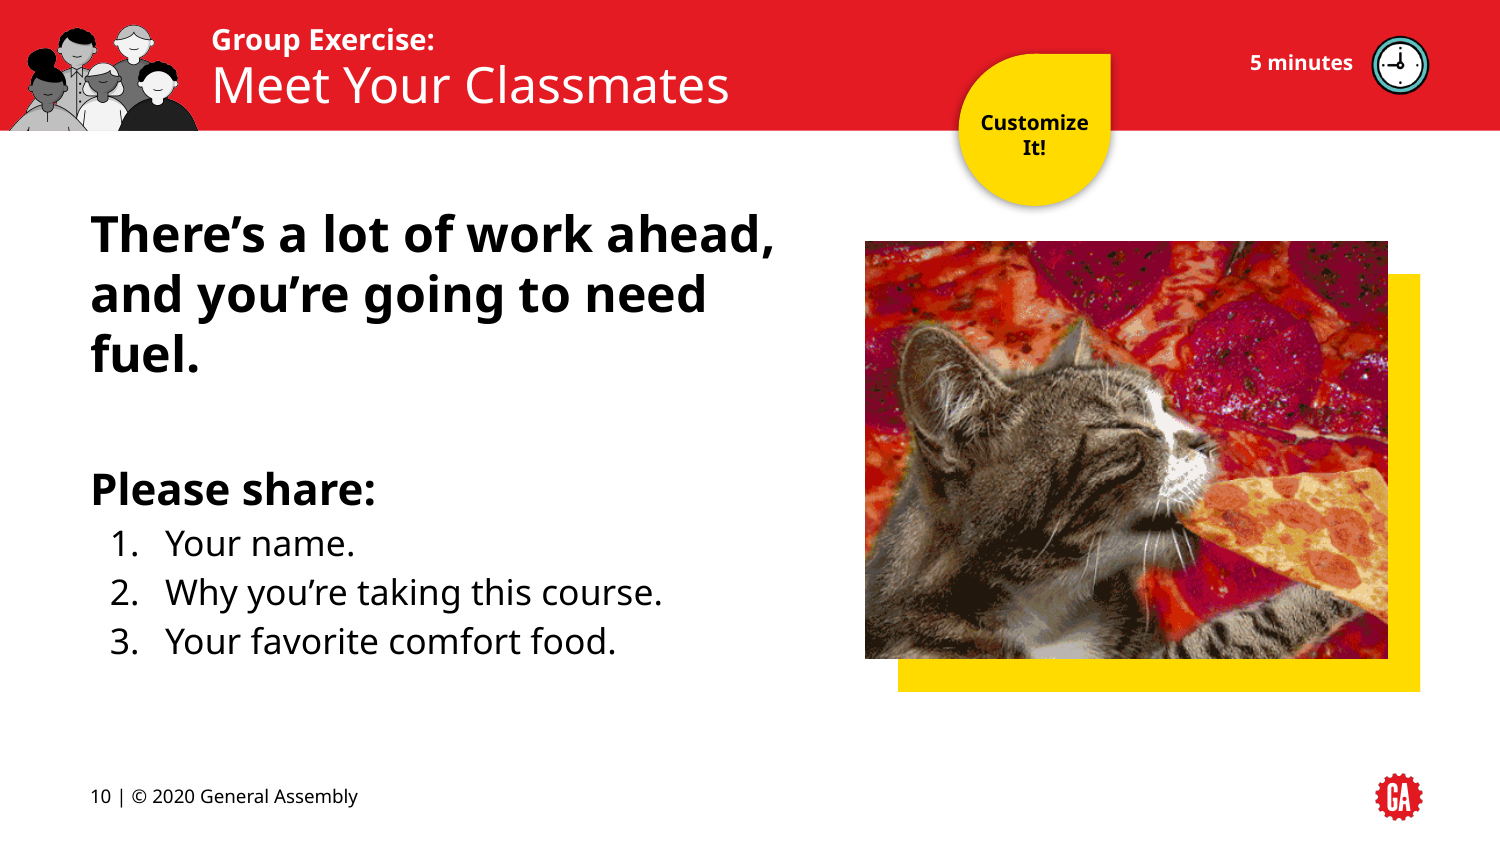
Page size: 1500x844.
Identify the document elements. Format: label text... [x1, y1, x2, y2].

picture [1368, 32, 1433, 98]
picture [1373, 771, 1425, 823]
list There’s a lot of work ahead, and you’re going to need fuel. Please share: Your name. Why you’re taking this course. Your favorite comfort food. [75, 187, 828, 667]
title Meet Your Classmates [196, 38, 1018, 115]
subtitle 5 minutes [1148, 34, 1369, 89]
picture [8, 22, 199, 131]
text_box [958, 53, 1111, 207]
slide_number ‹#› | © 2020 General Assembly [75, 764, 465, 830]
picture [865, 241, 1388, 660]
